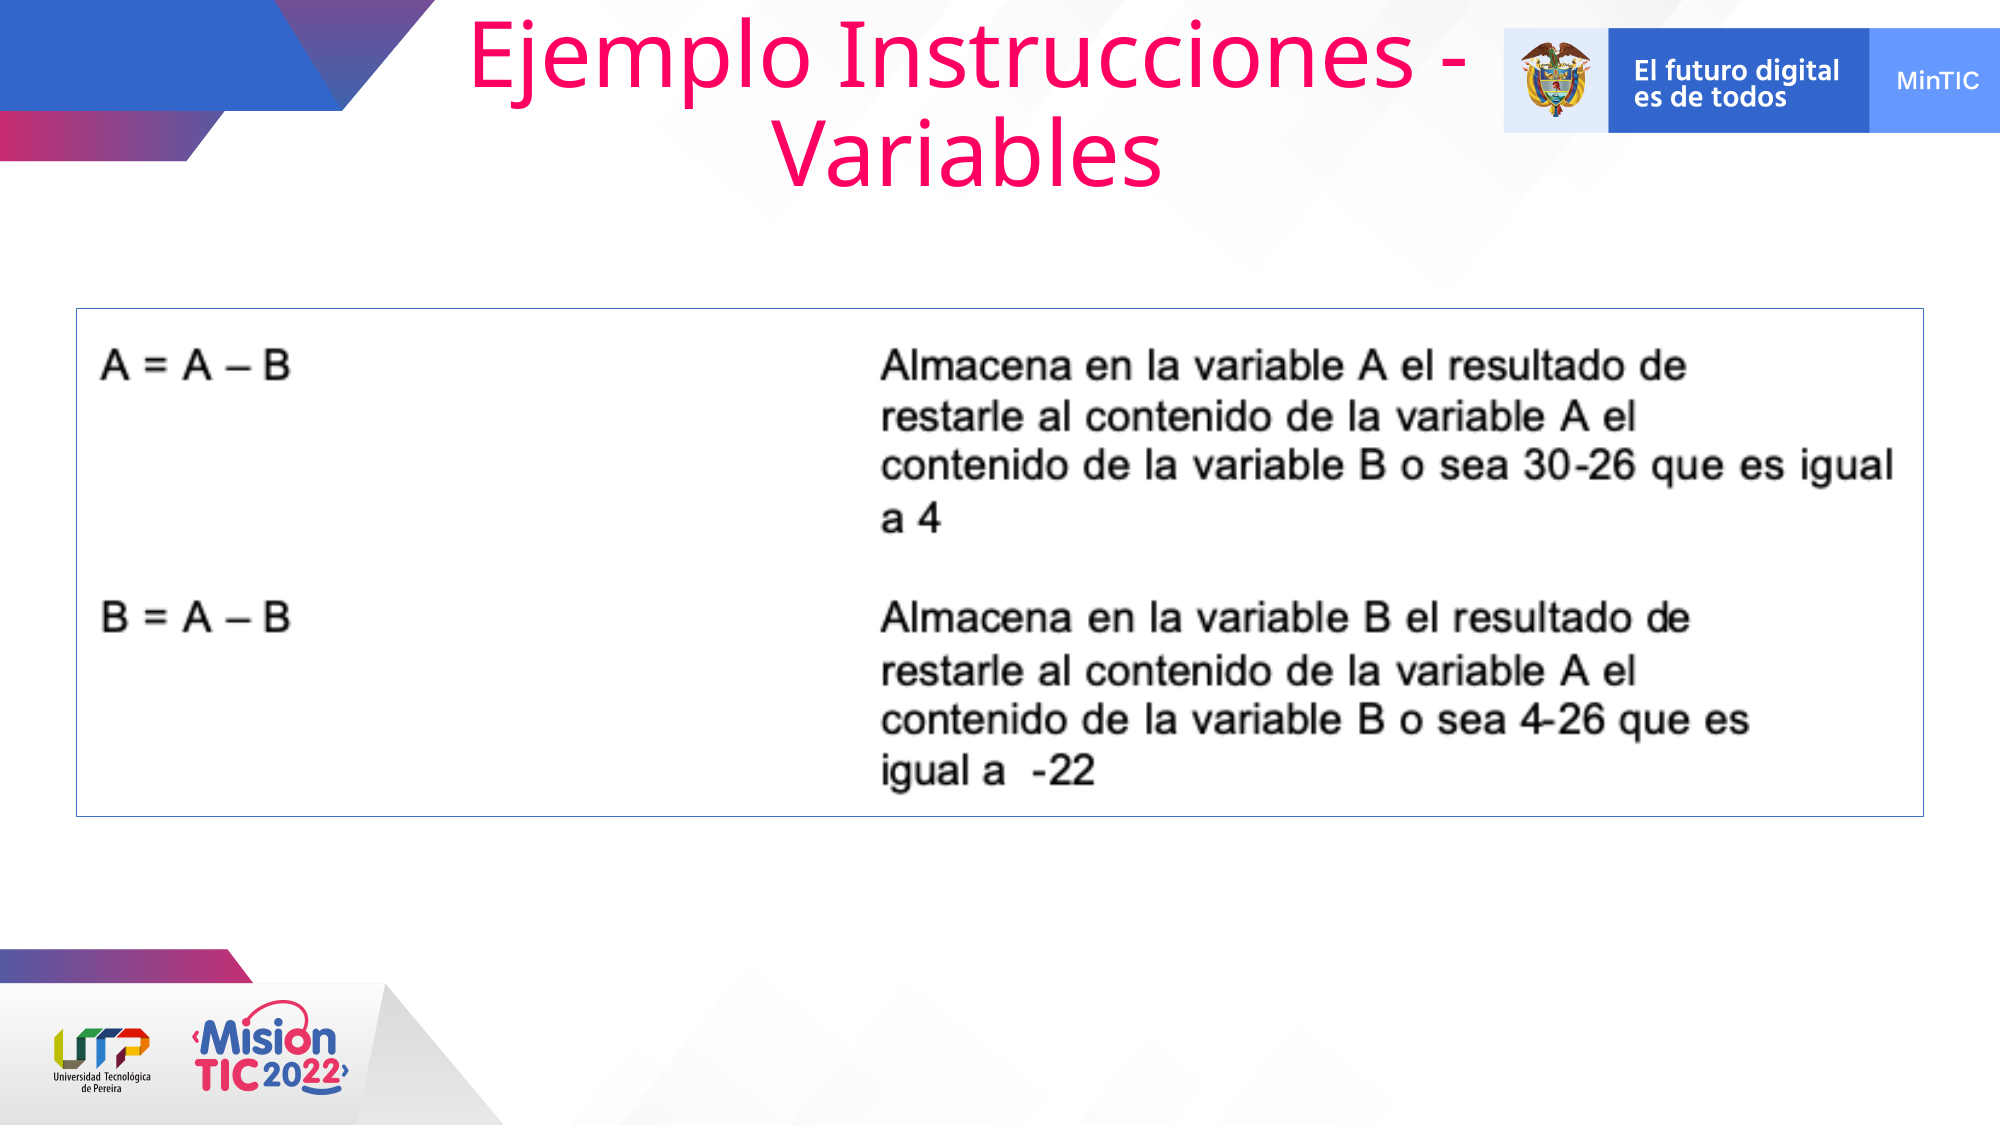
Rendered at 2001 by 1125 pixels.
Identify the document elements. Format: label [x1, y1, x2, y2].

list [76, 308, 1924, 817]
picture [0, 0, 2000, 1125]
